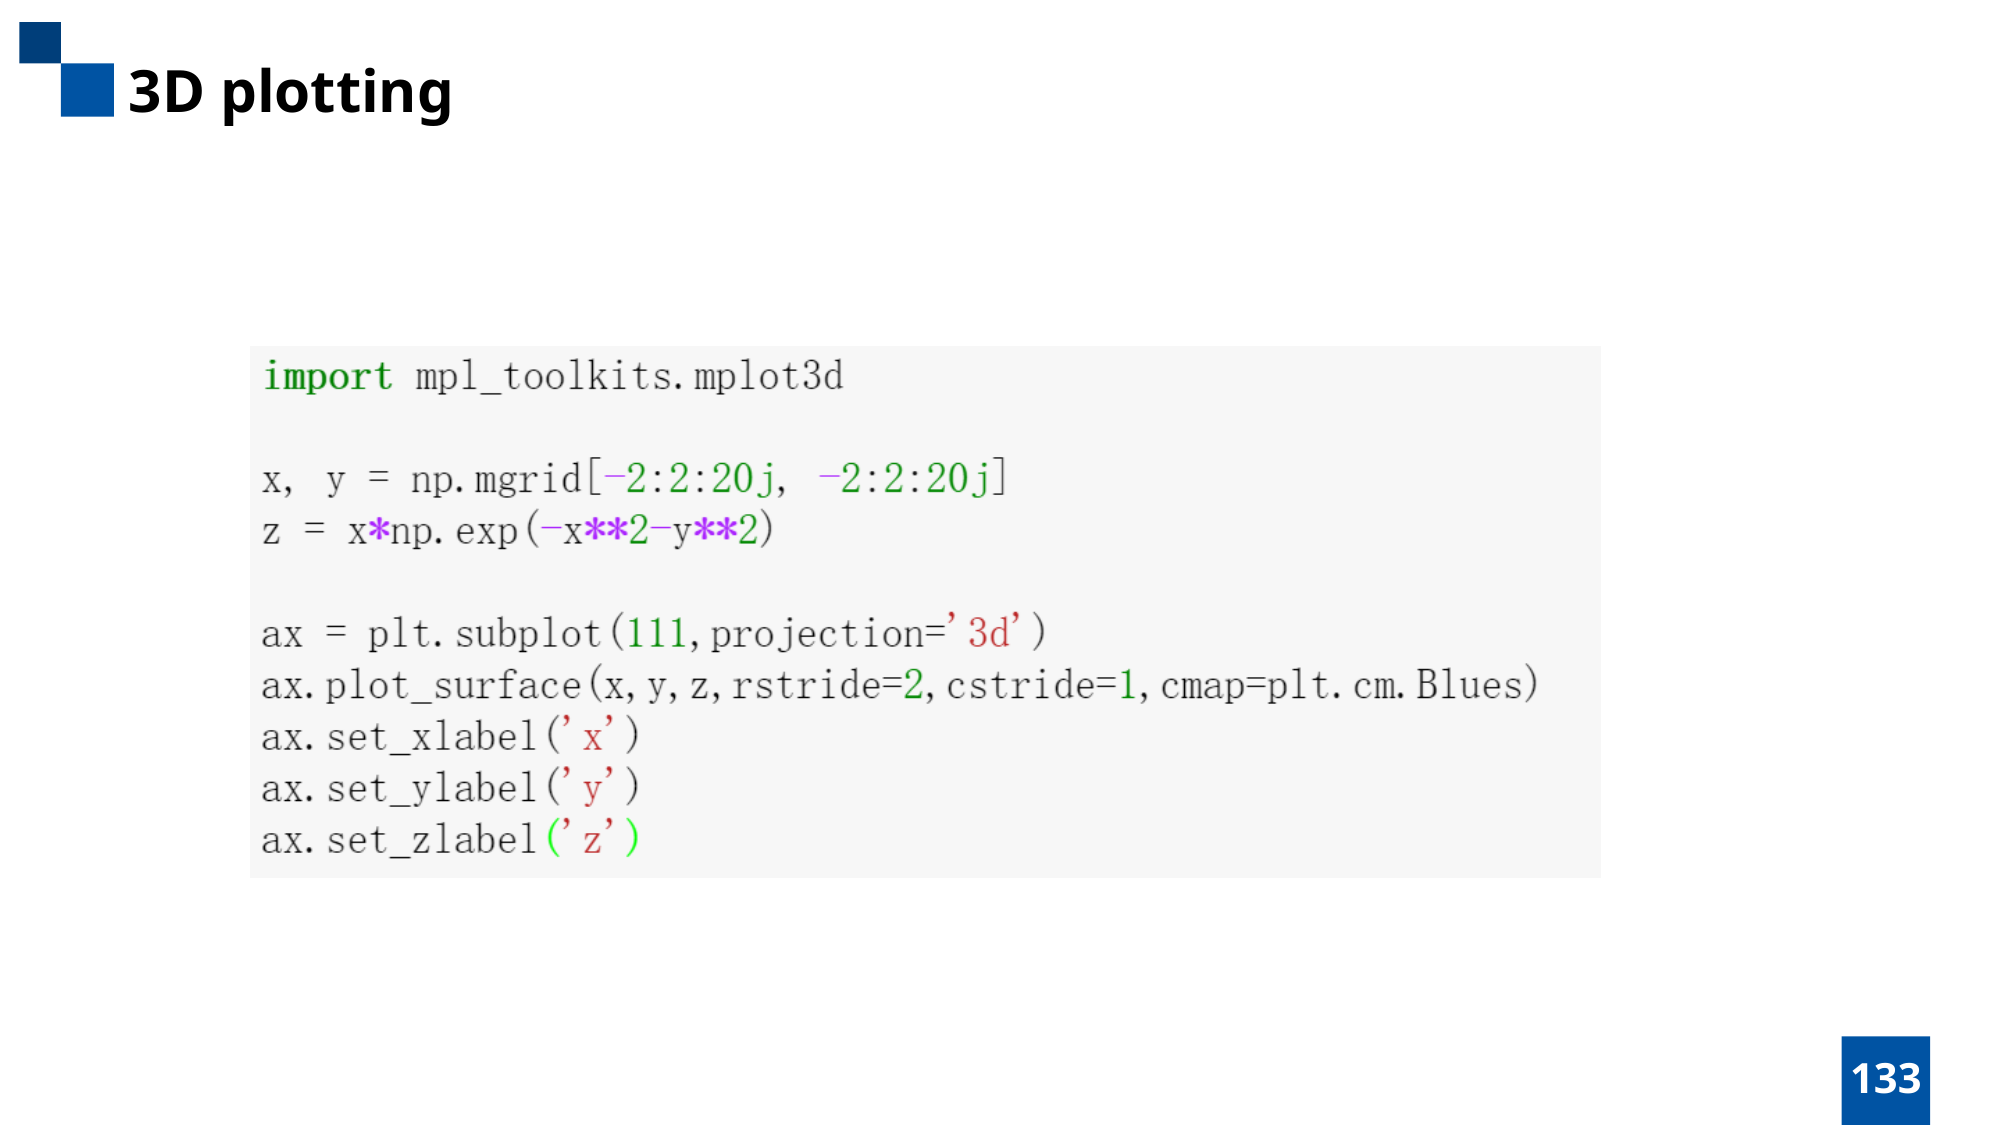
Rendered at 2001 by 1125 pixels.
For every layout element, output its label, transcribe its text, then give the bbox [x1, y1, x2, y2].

text_box 3D plotting [114, 47, 520, 132]
slide_number 133 [1771, 1050, 2000, 1111]
picture [250, 346, 1601, 878]
